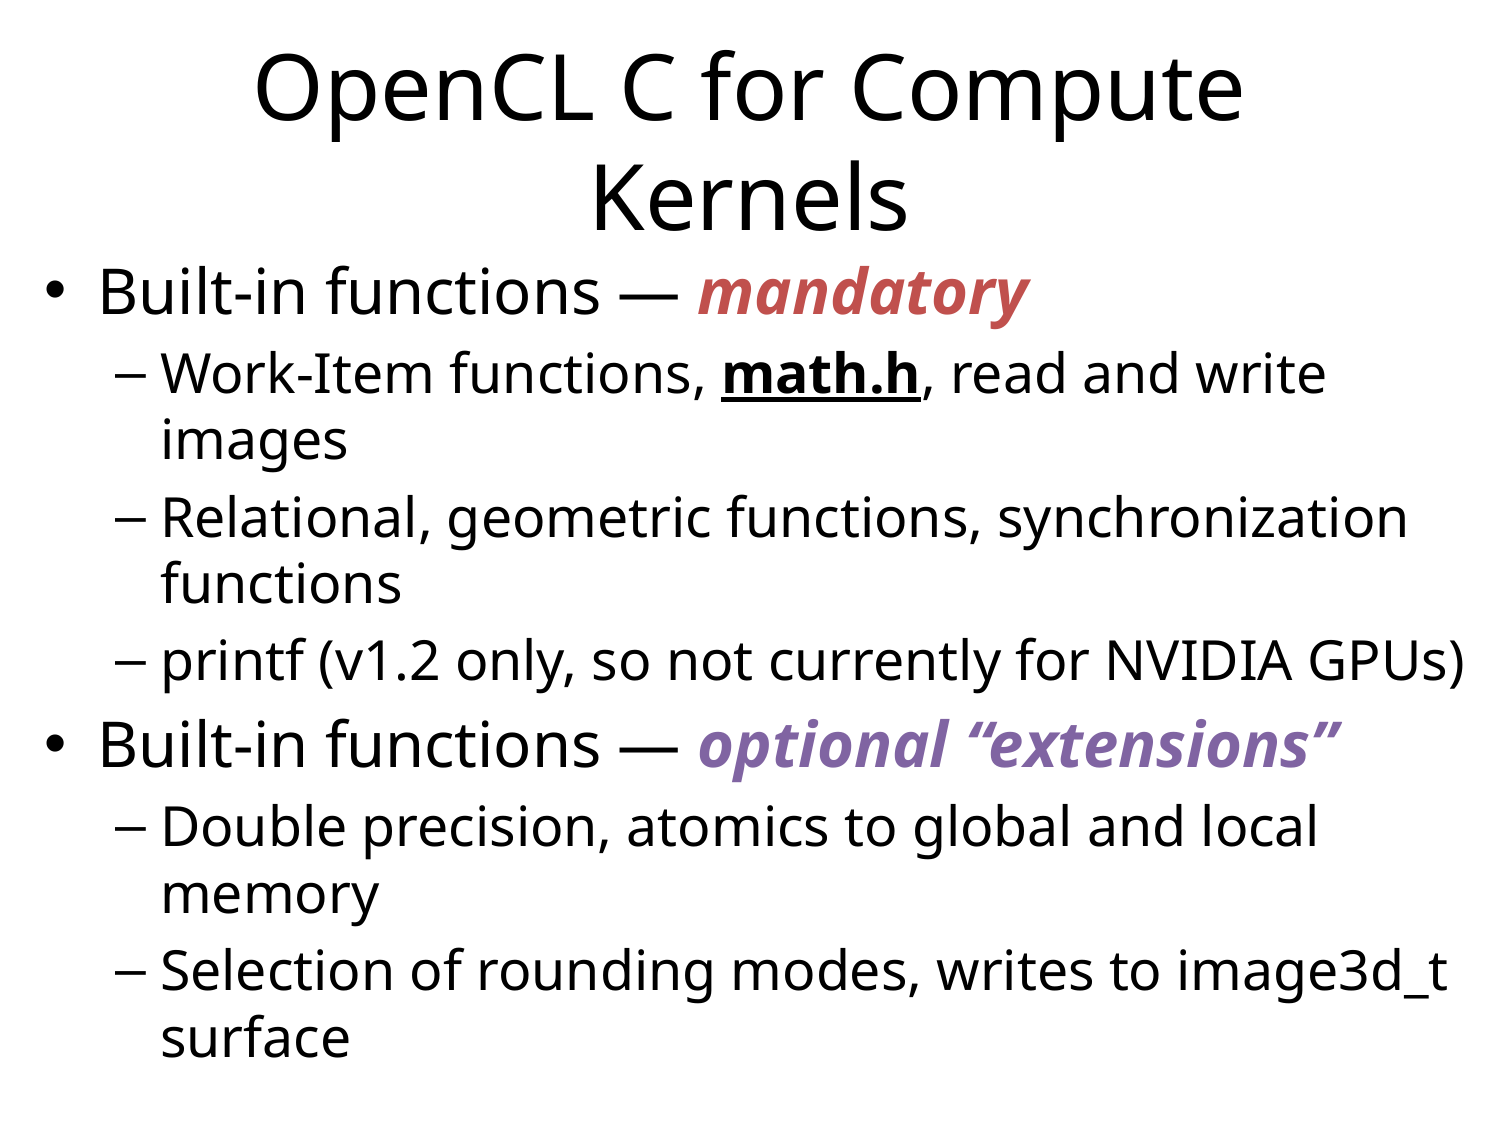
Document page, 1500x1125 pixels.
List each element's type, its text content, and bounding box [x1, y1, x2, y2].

title OpenCL C for Compute Kernels [75, 45, 1425, 233]
list Built-in functions — mandatory Work-Item functions, math.h, read and write images Relational, geometric functions, synchronization functions printf (v1.2 only, so not currently for NVIDIA GPUs) Built-in functions — optional “extensions” Double precision, atomics to global and local memory Selection of rounding modes, writes to image3d_t surface [29, 243, 1483, 1125]
